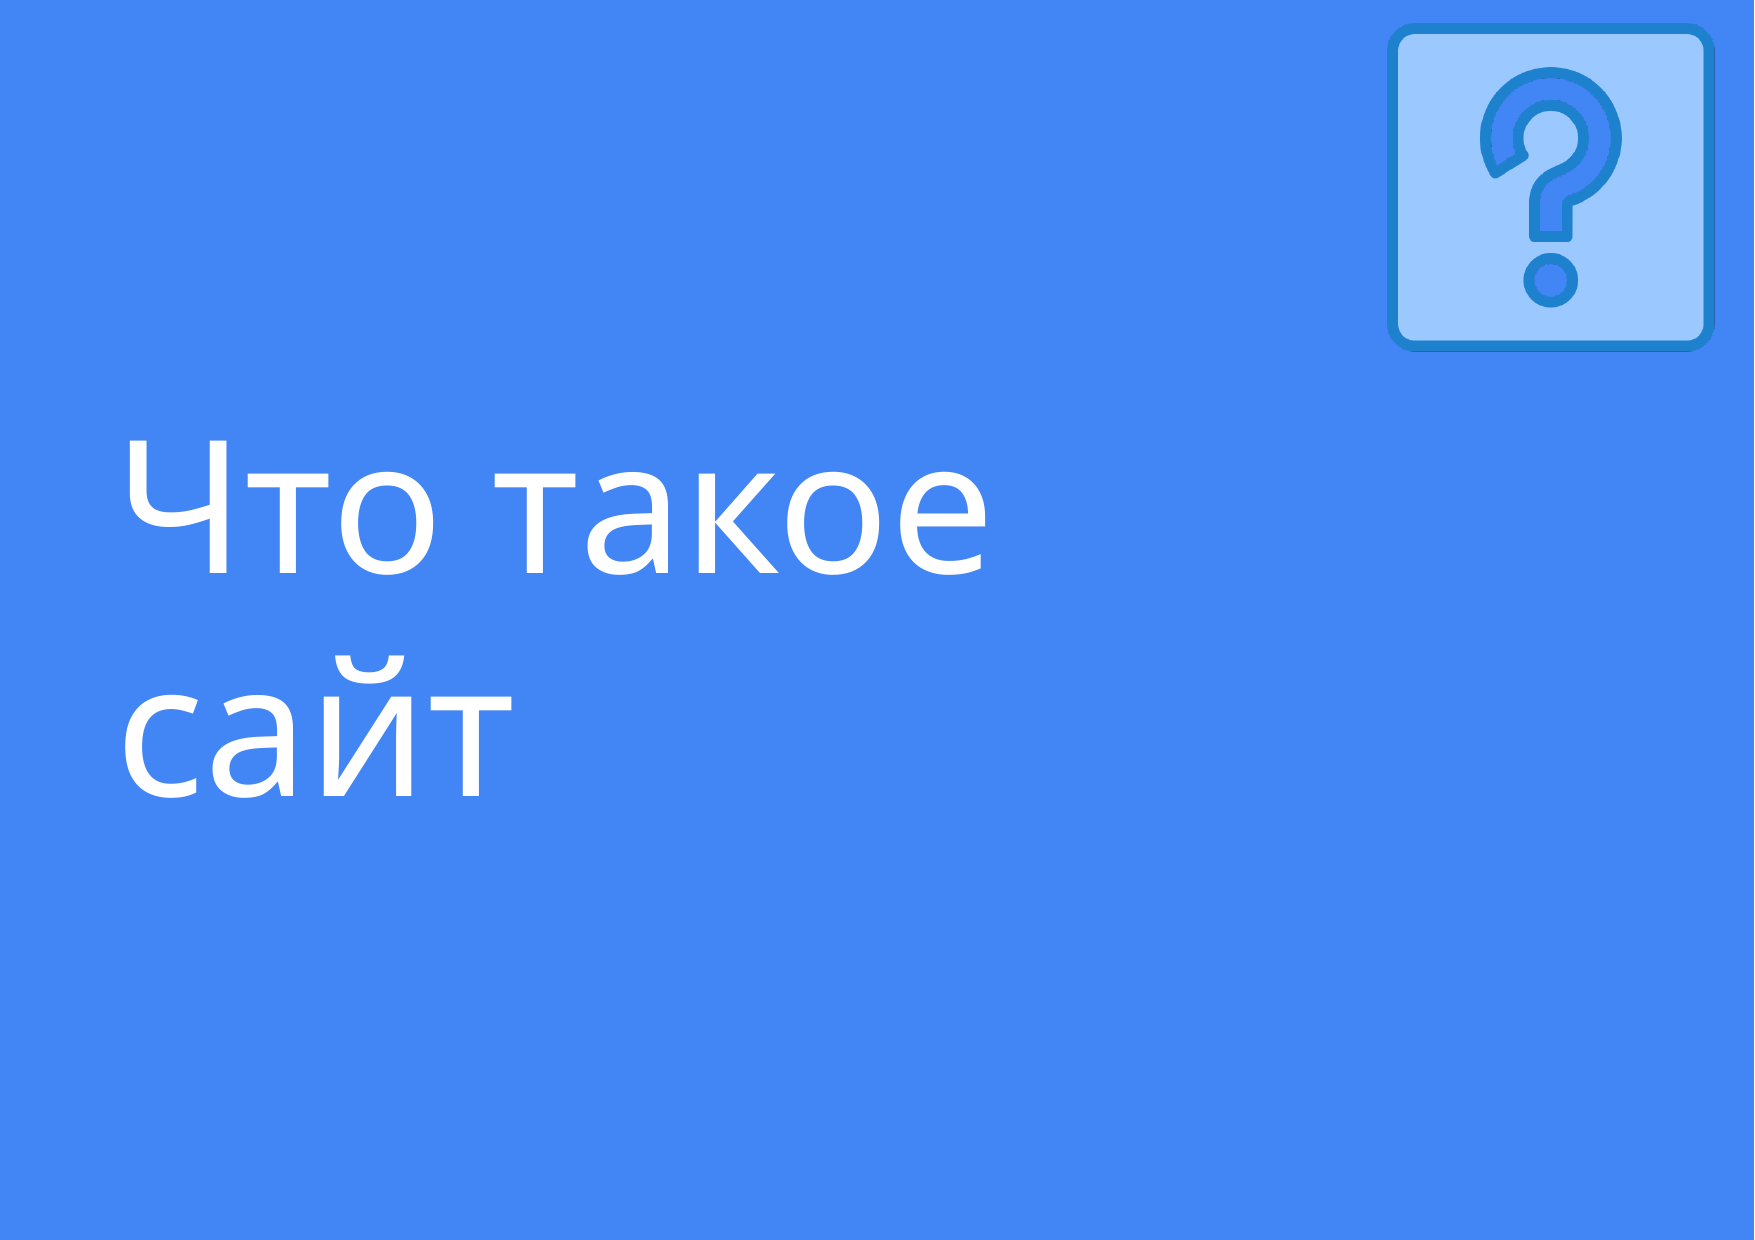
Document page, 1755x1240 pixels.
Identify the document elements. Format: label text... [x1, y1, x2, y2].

picture [1376, 12, 1725, 362]
title Что такое сайт [94, 117, 1289, 1104]
